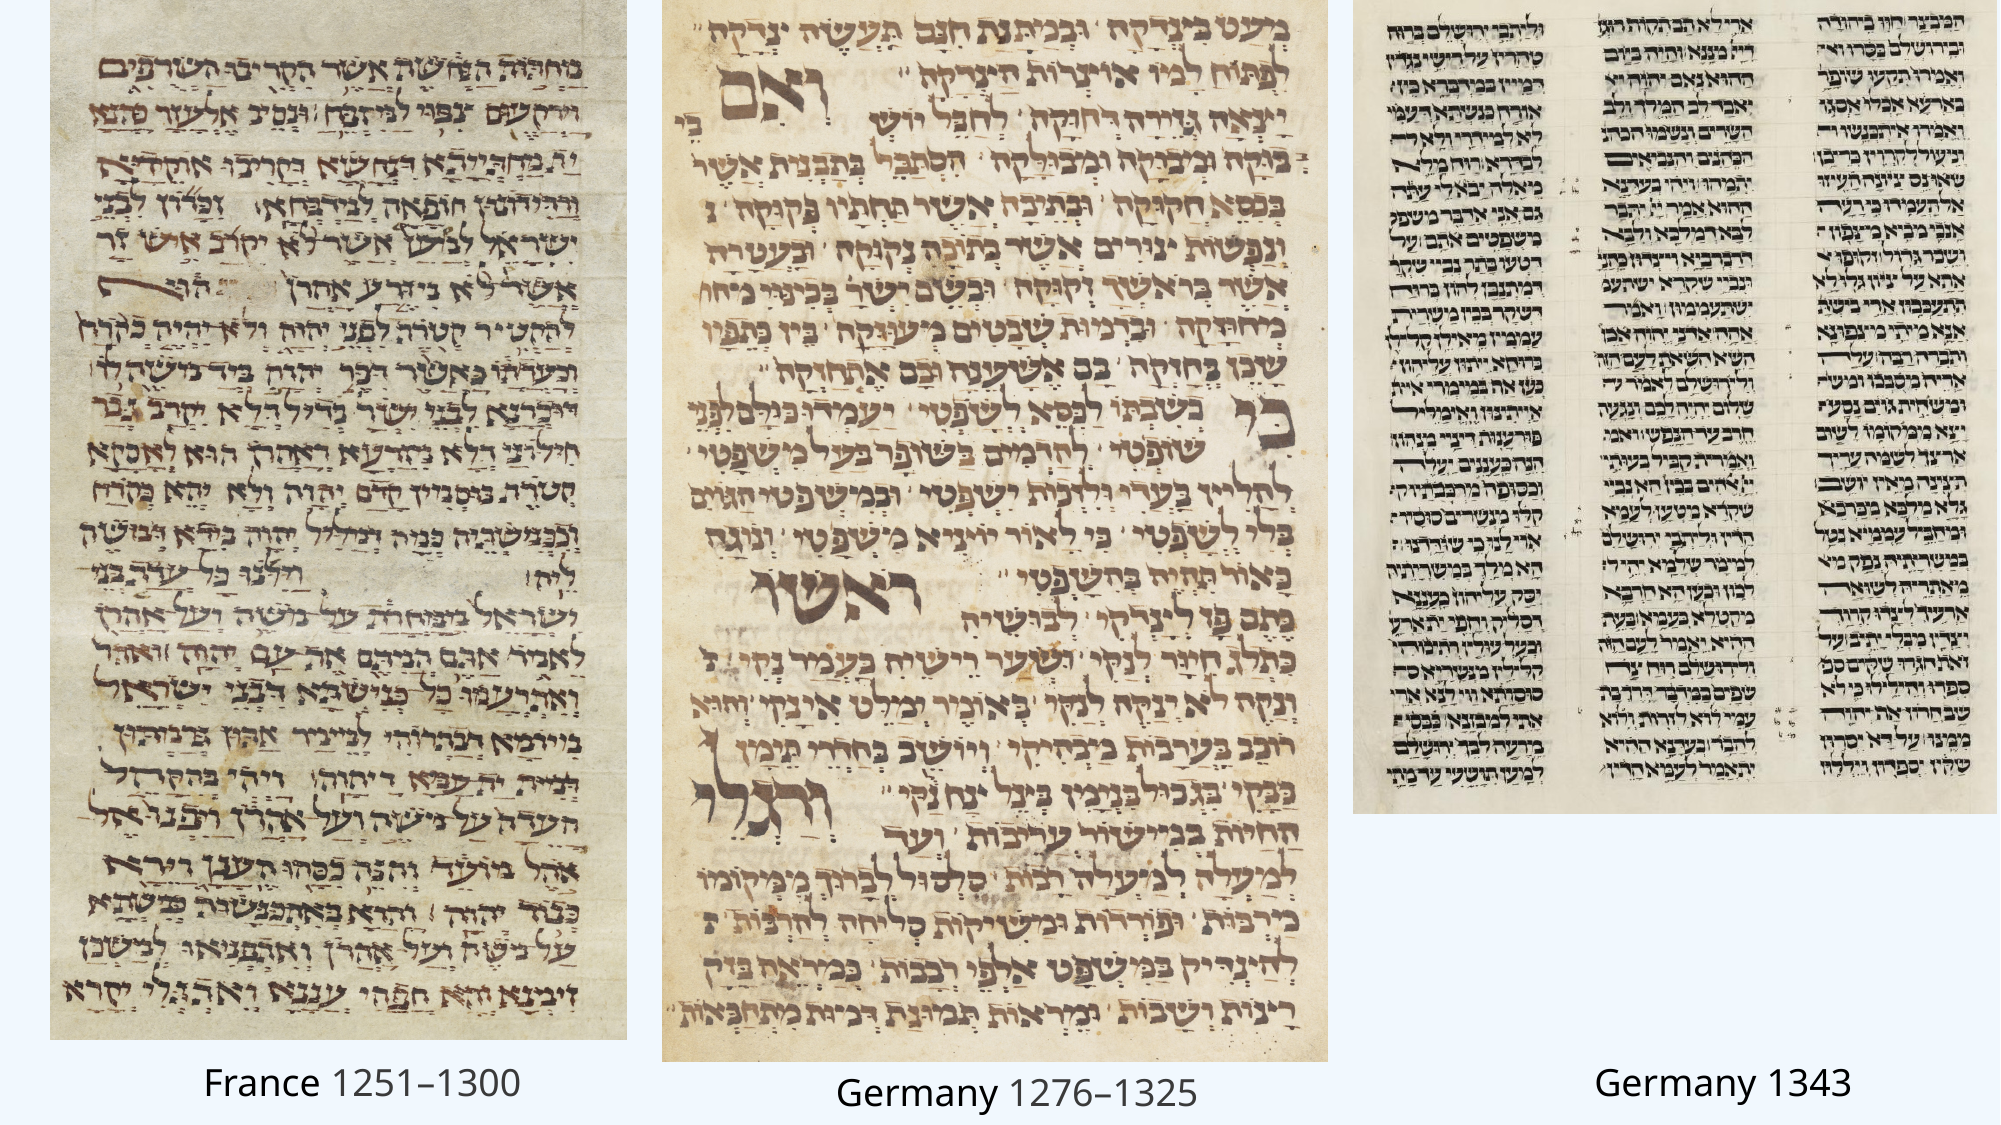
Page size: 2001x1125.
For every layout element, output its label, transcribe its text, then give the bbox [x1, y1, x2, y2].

picture [662, 0, 1328, 1062]
text_box France 1251–1300 [188, 1052, 547, 1112]
text_box Germany 1276–1325 [820, 1062, 1214, 1122]
picture [49, 0, 627, 1040]
text_box Germany 1343 [1579, 1052, 1868, 1112]
picture [1353, 0, 1998, 815]
